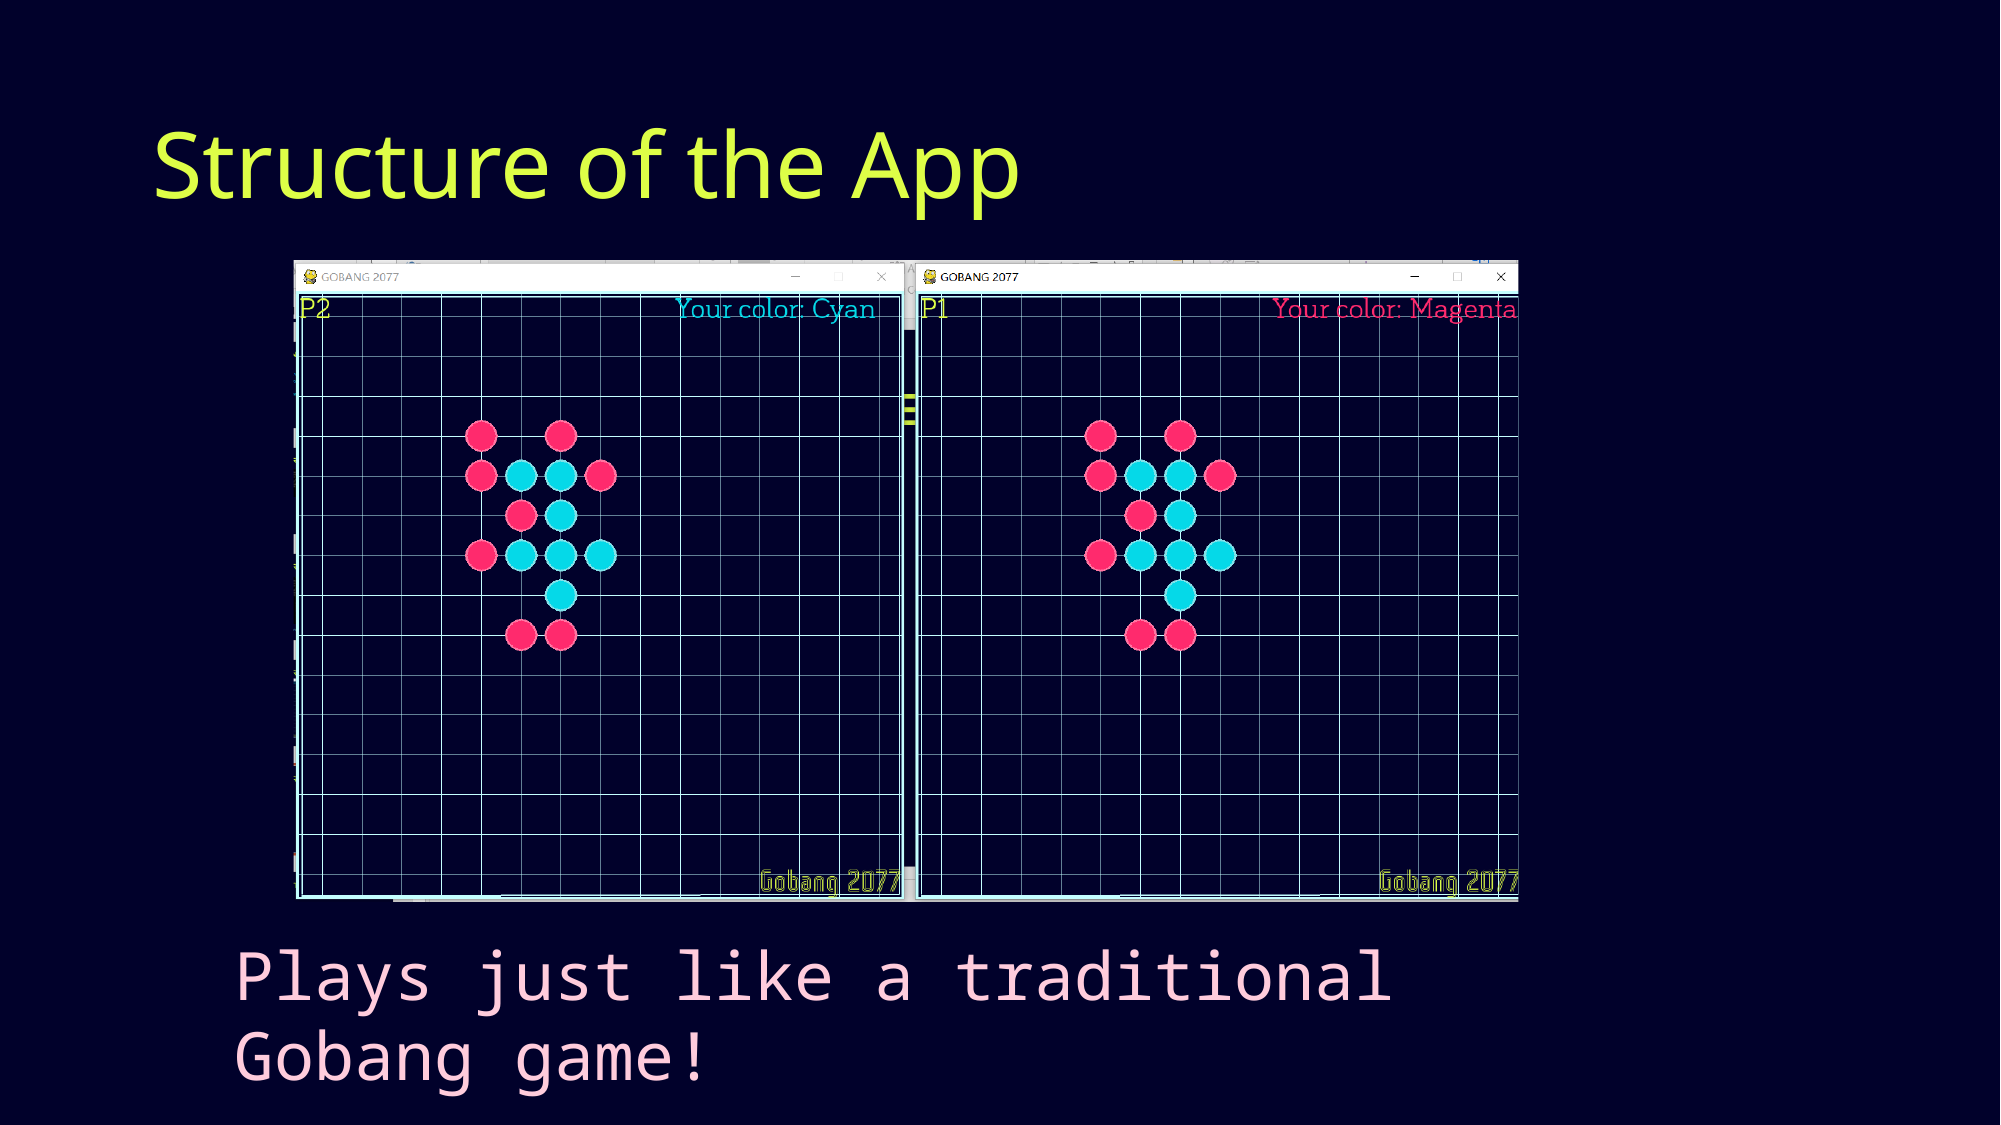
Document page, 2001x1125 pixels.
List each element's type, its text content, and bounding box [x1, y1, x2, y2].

text_box Plays just like a traditional Gobang game! [219, 926, 1661, 1101]
title Structure of the App [137, 59, 1863, 278]
picture [293, 260, 1519, 902]
